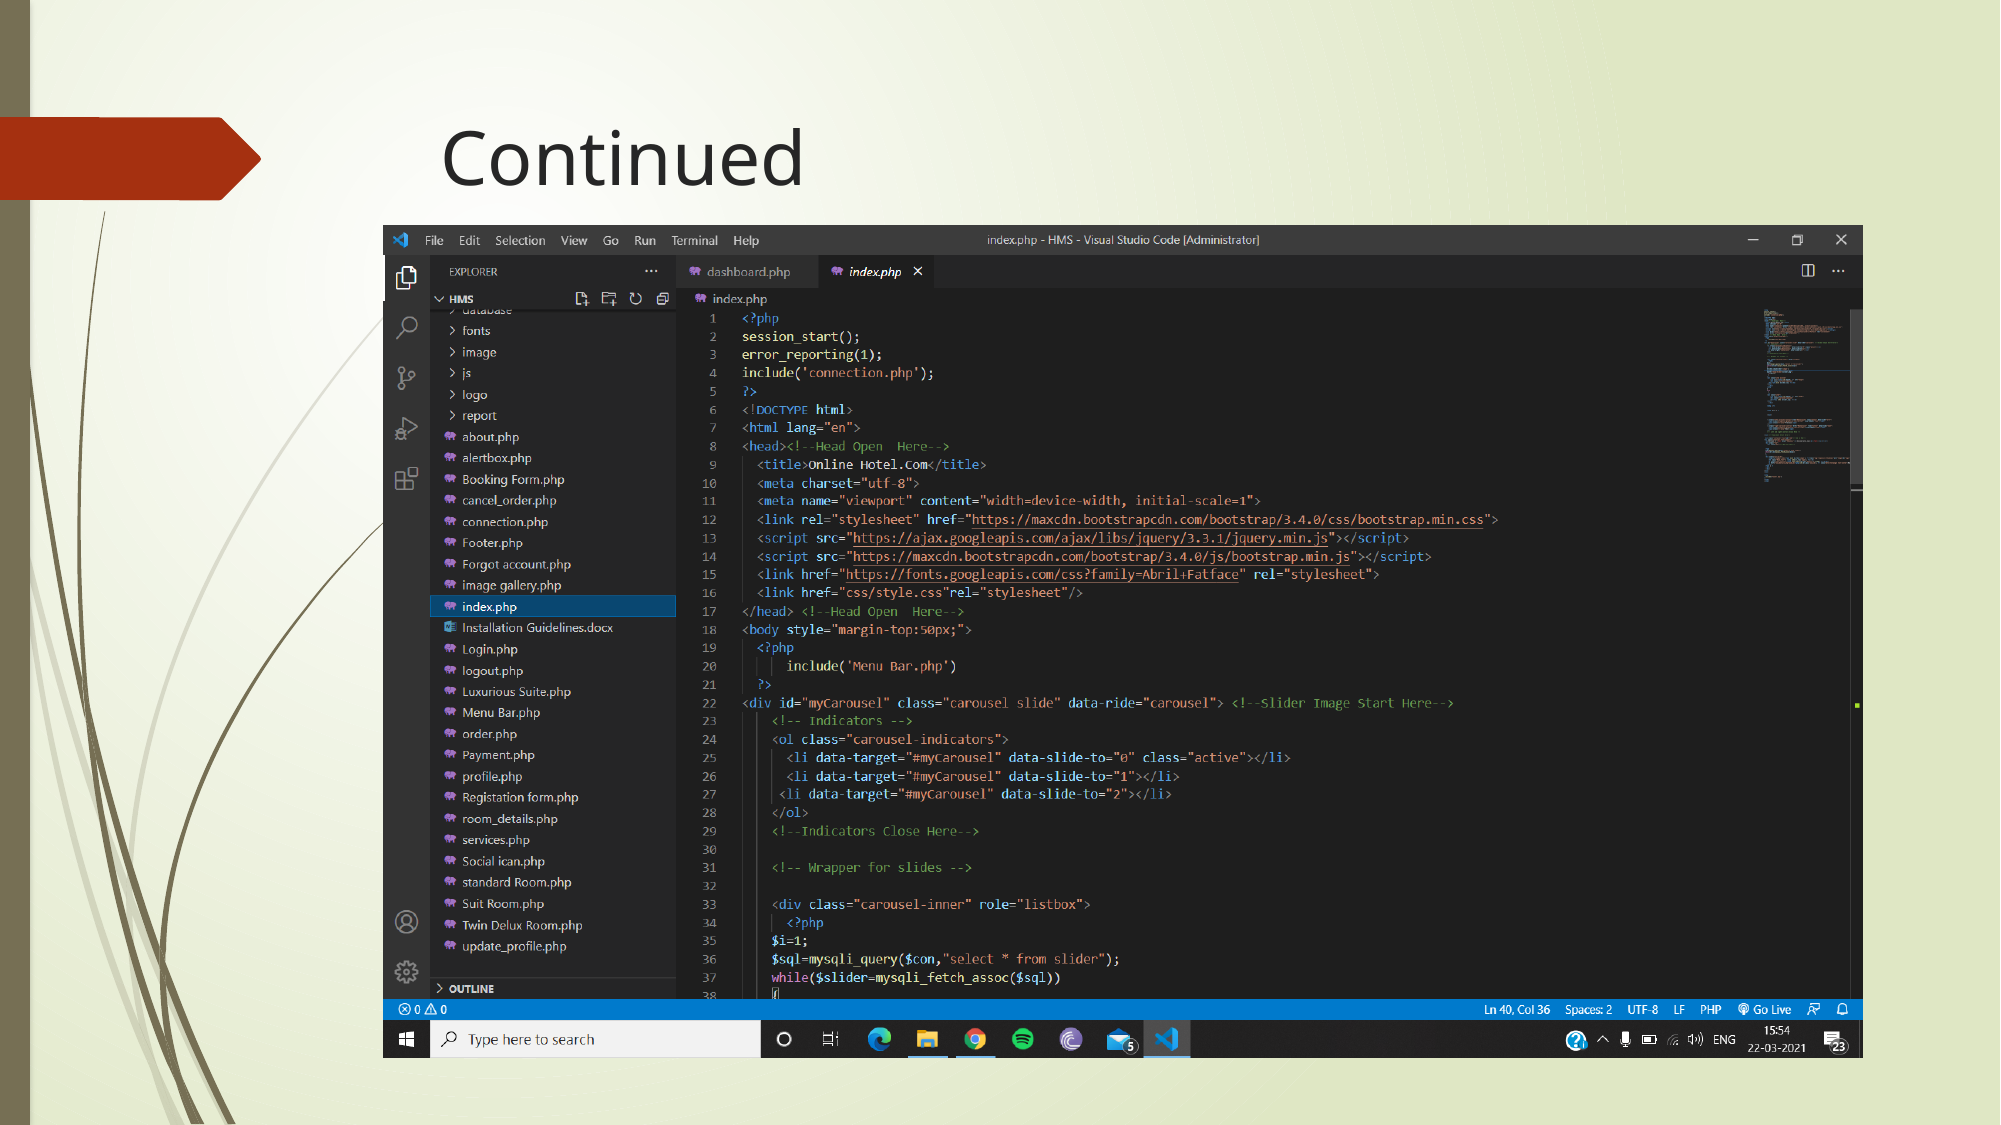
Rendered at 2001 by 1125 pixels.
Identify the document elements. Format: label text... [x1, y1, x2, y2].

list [382, 224, 1863, 1058]
title Continued [425, 102, 1888, 313]
